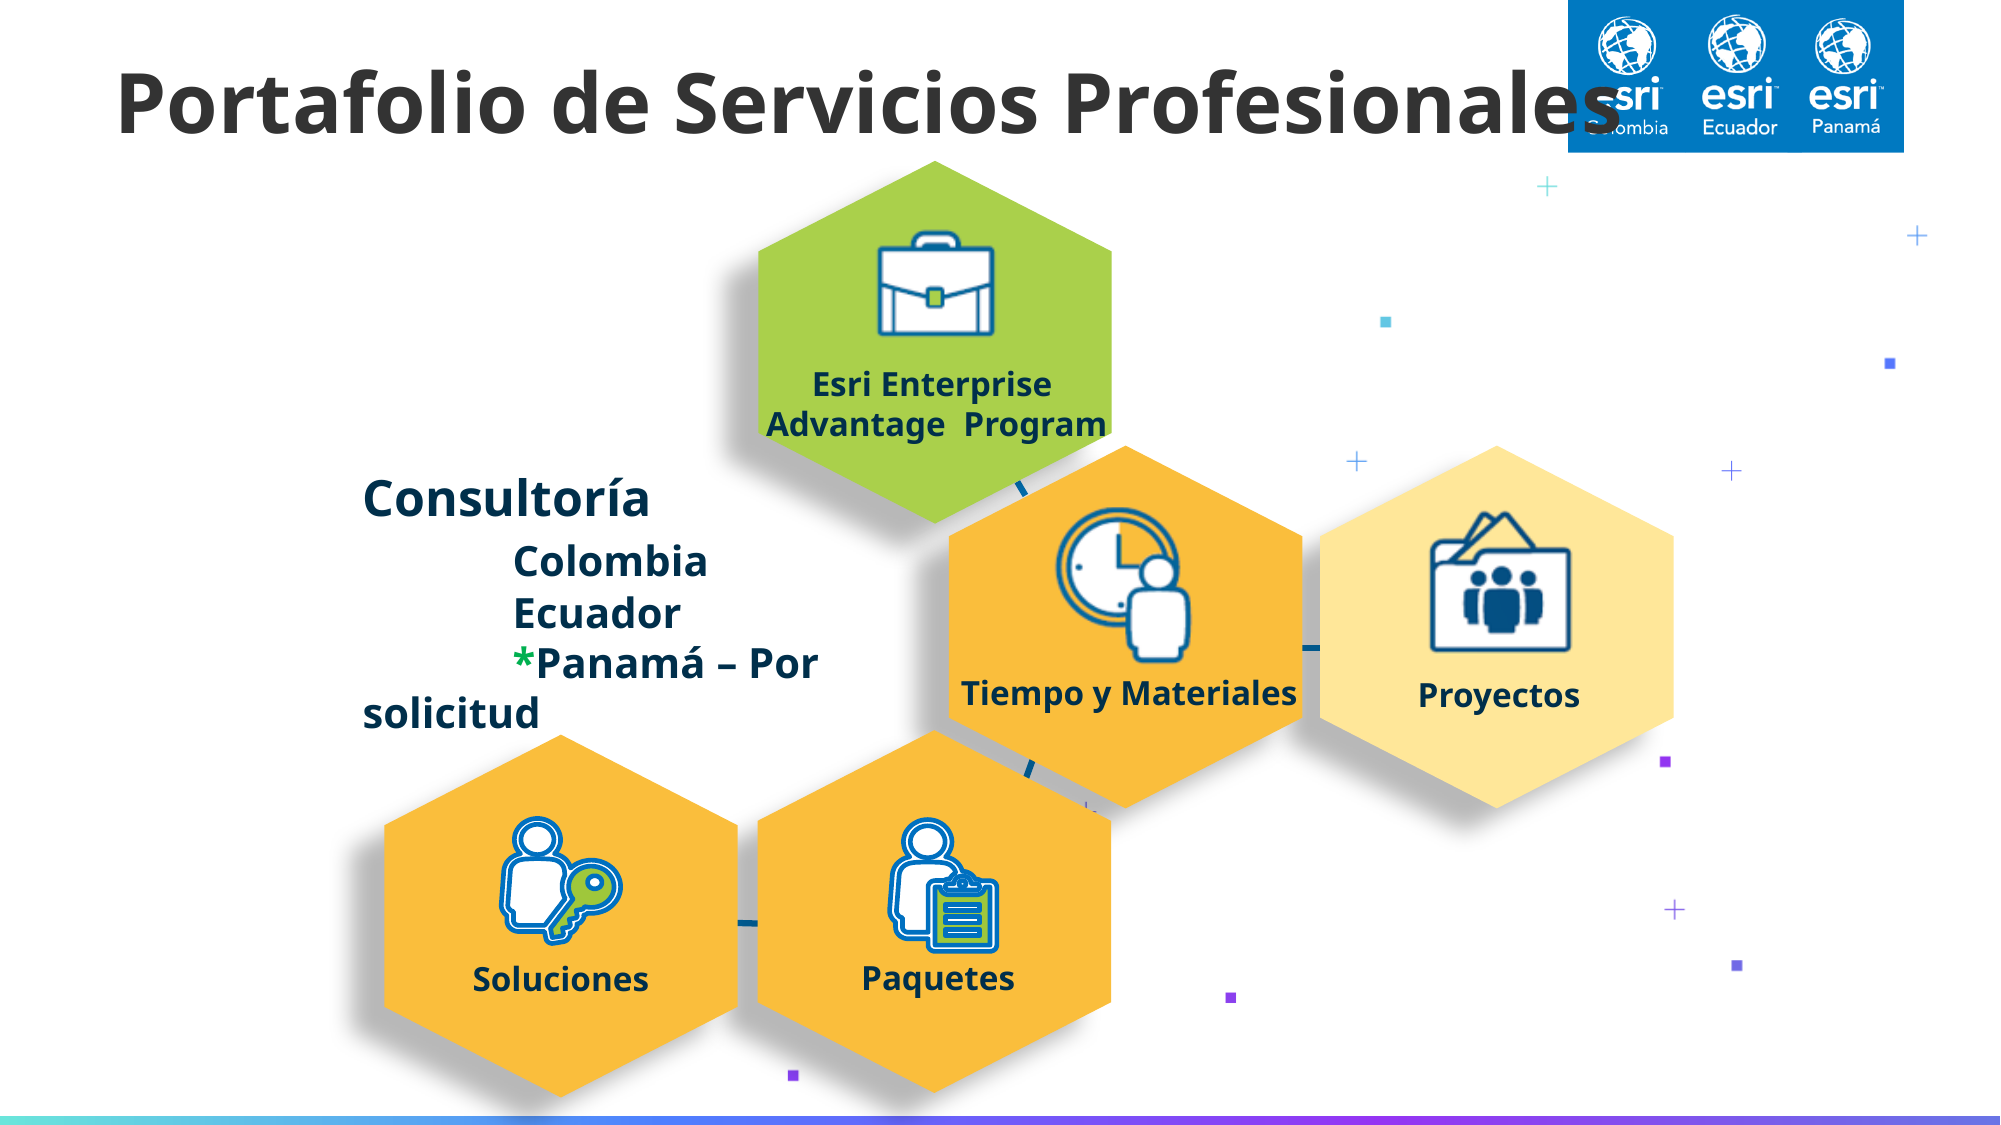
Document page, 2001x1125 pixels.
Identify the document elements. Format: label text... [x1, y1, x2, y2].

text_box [384, 734, 738, 1098]
picture [0, 0, 2001, 1125]
text_box Consultoría Colombia Ecuador *Panamá – Por solicitud [347, 459, 866, 547]
title Portafolio de Servicios Profesionales [99, 43, 1926, 160]
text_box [948, 445, 1307, 809]
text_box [737, 160, 1136, 524]
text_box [1320, 445, 1674, 809]
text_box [757, 730, 1112, 1093]
